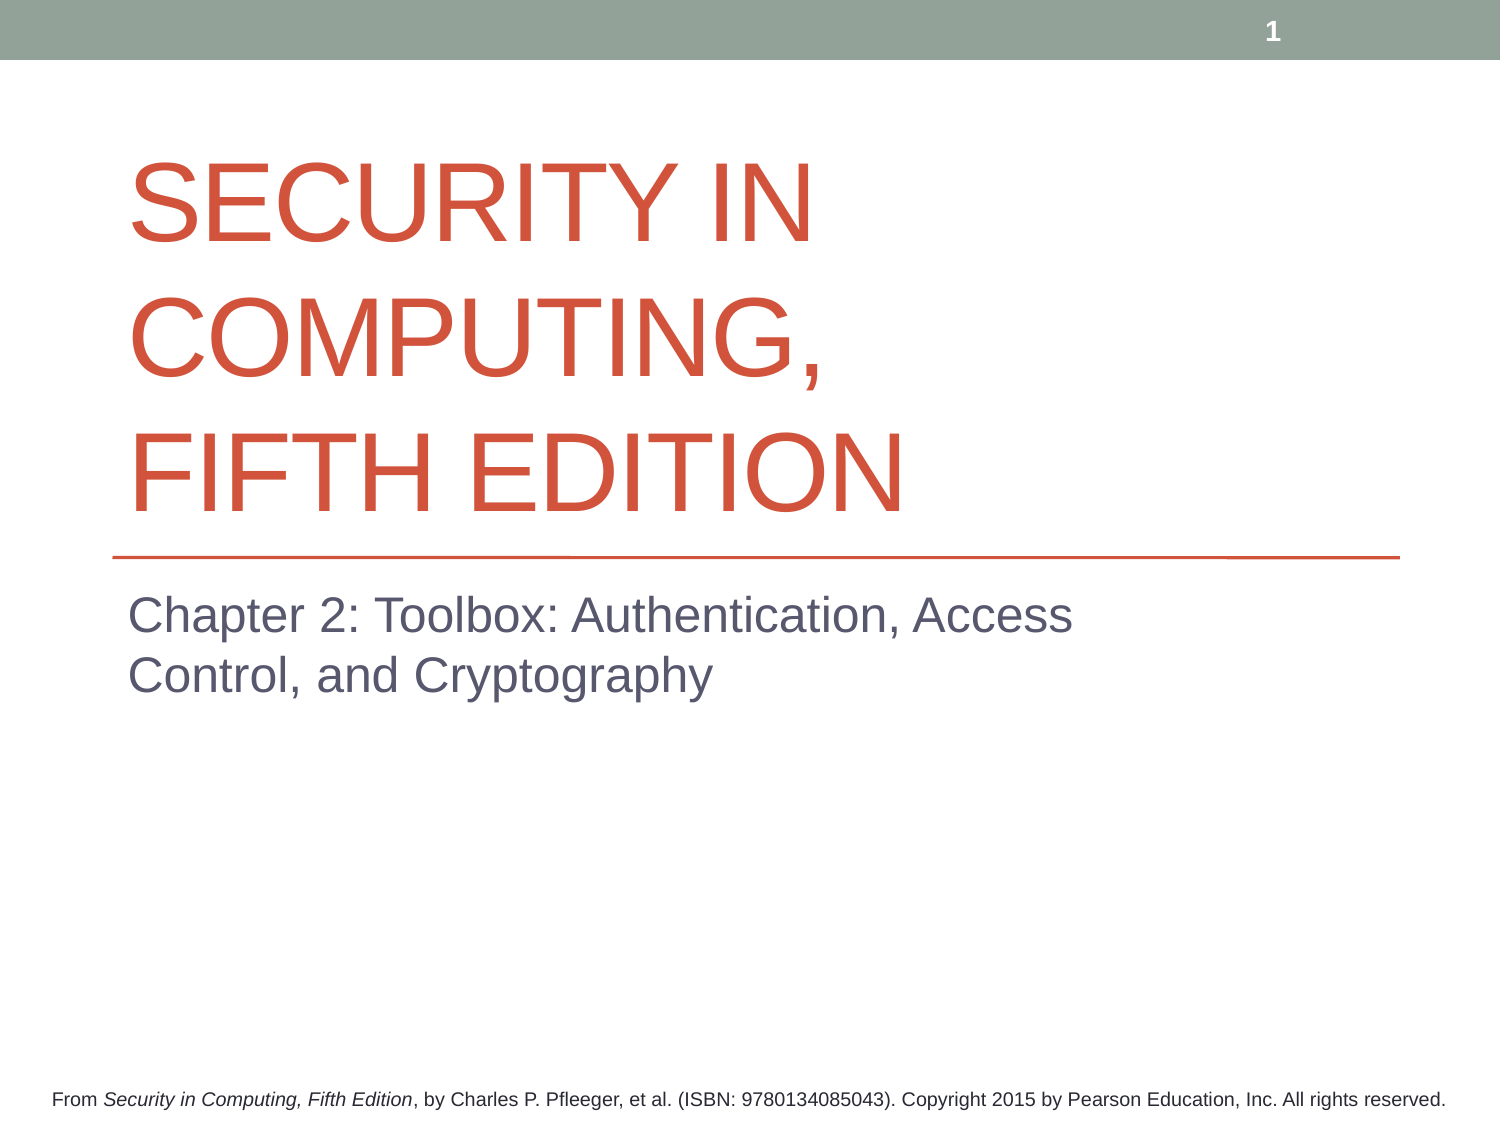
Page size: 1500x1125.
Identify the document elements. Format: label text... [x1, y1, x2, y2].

slide_number 1 [1250, 3, 1425, 57]
footer From Security in Computing, Fifth Edition, by Charles P. Pfleeger, et al. (ISBN: 9780134085043). Copyright 2015 by Pearson Education, Inc. All rights reserved. [0, 1071, 1500, 1125]
title Security in Computing, Fifth Edition [112, 224, 1400, 542]
subtitle Chapter 2: Toolbox: Authentication, Access Control, and Cryptography [112, 575, 1163, 863]
